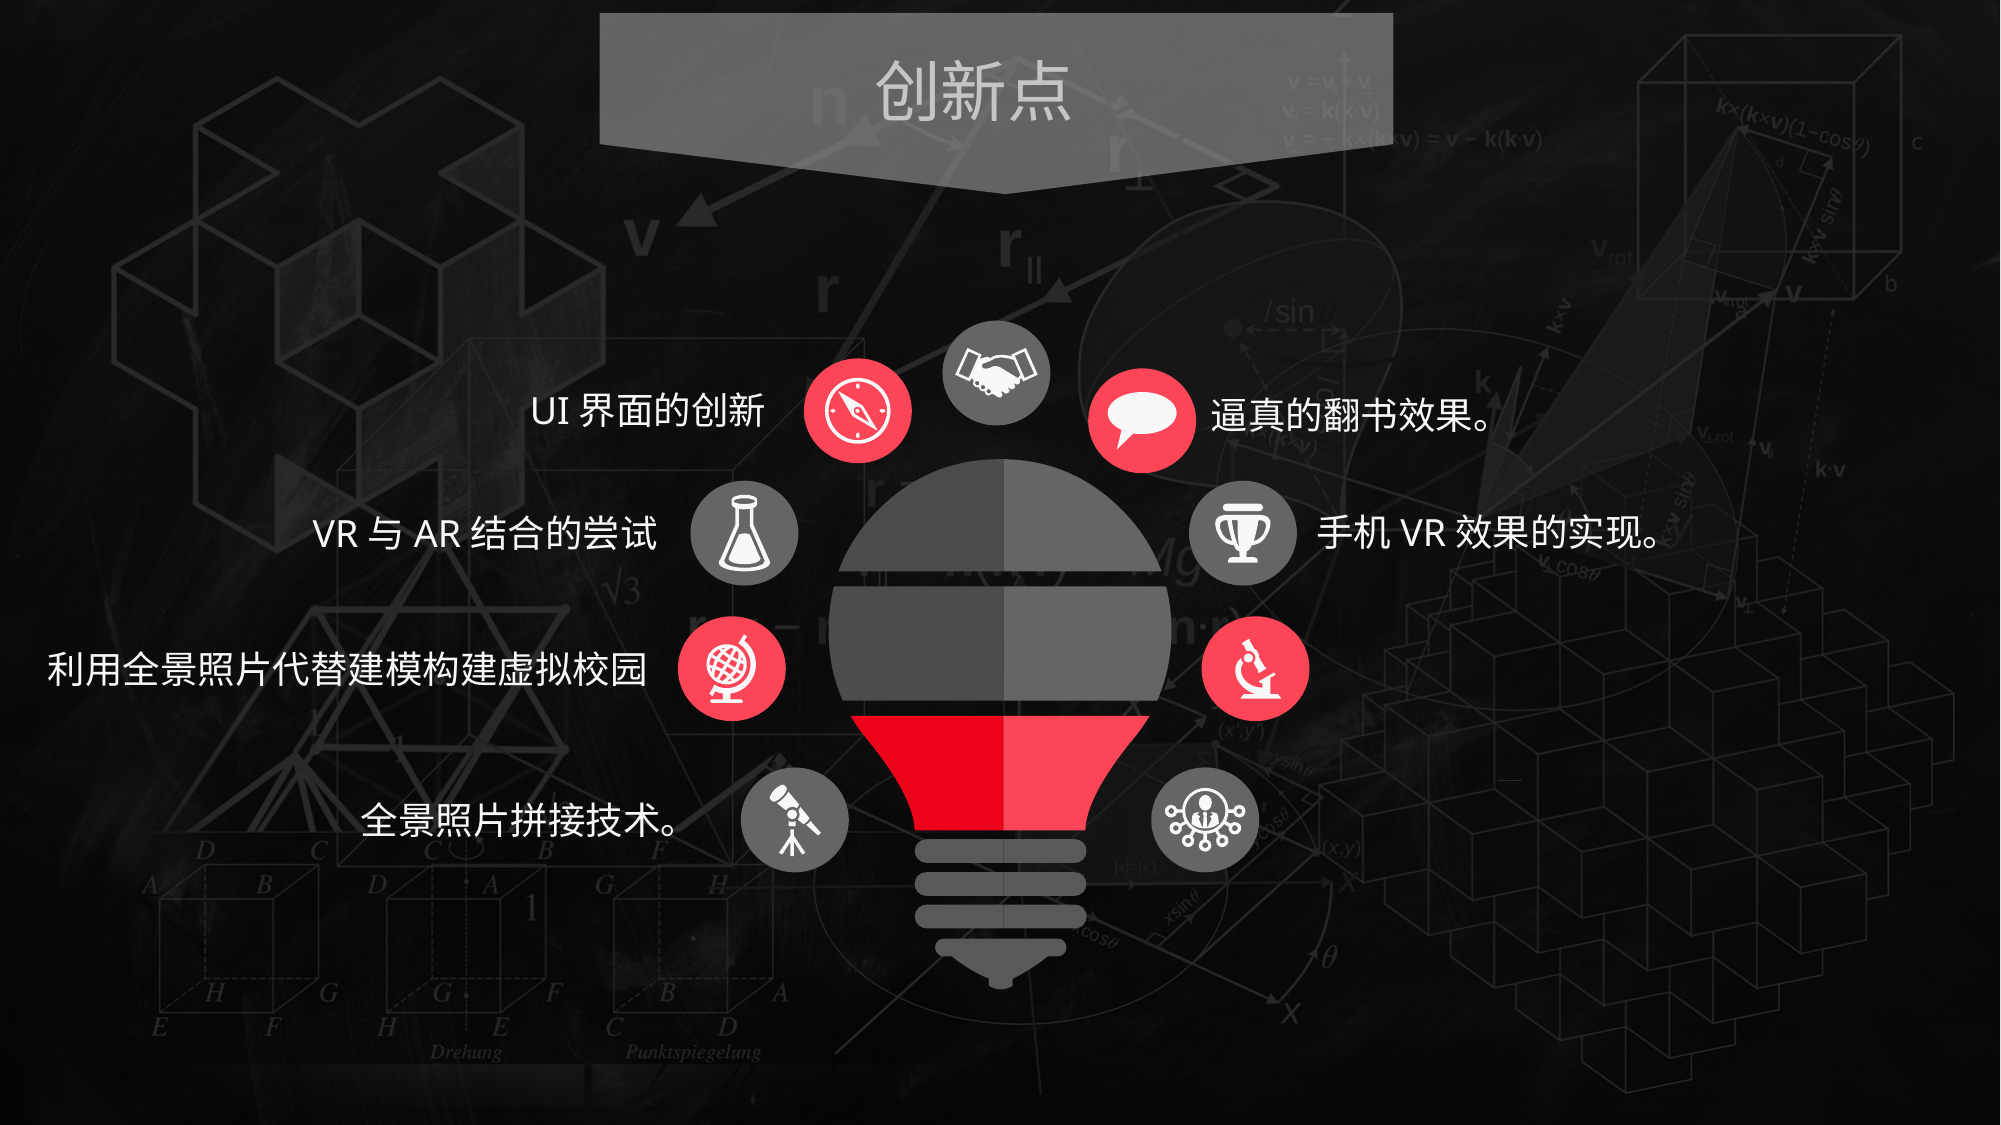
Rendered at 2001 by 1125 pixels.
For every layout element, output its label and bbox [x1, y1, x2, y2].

text_box [828, 459, 1172, 990]
text_box [1164, 787, 1246, 852]
picture [0, 0, 2001, 1125]
